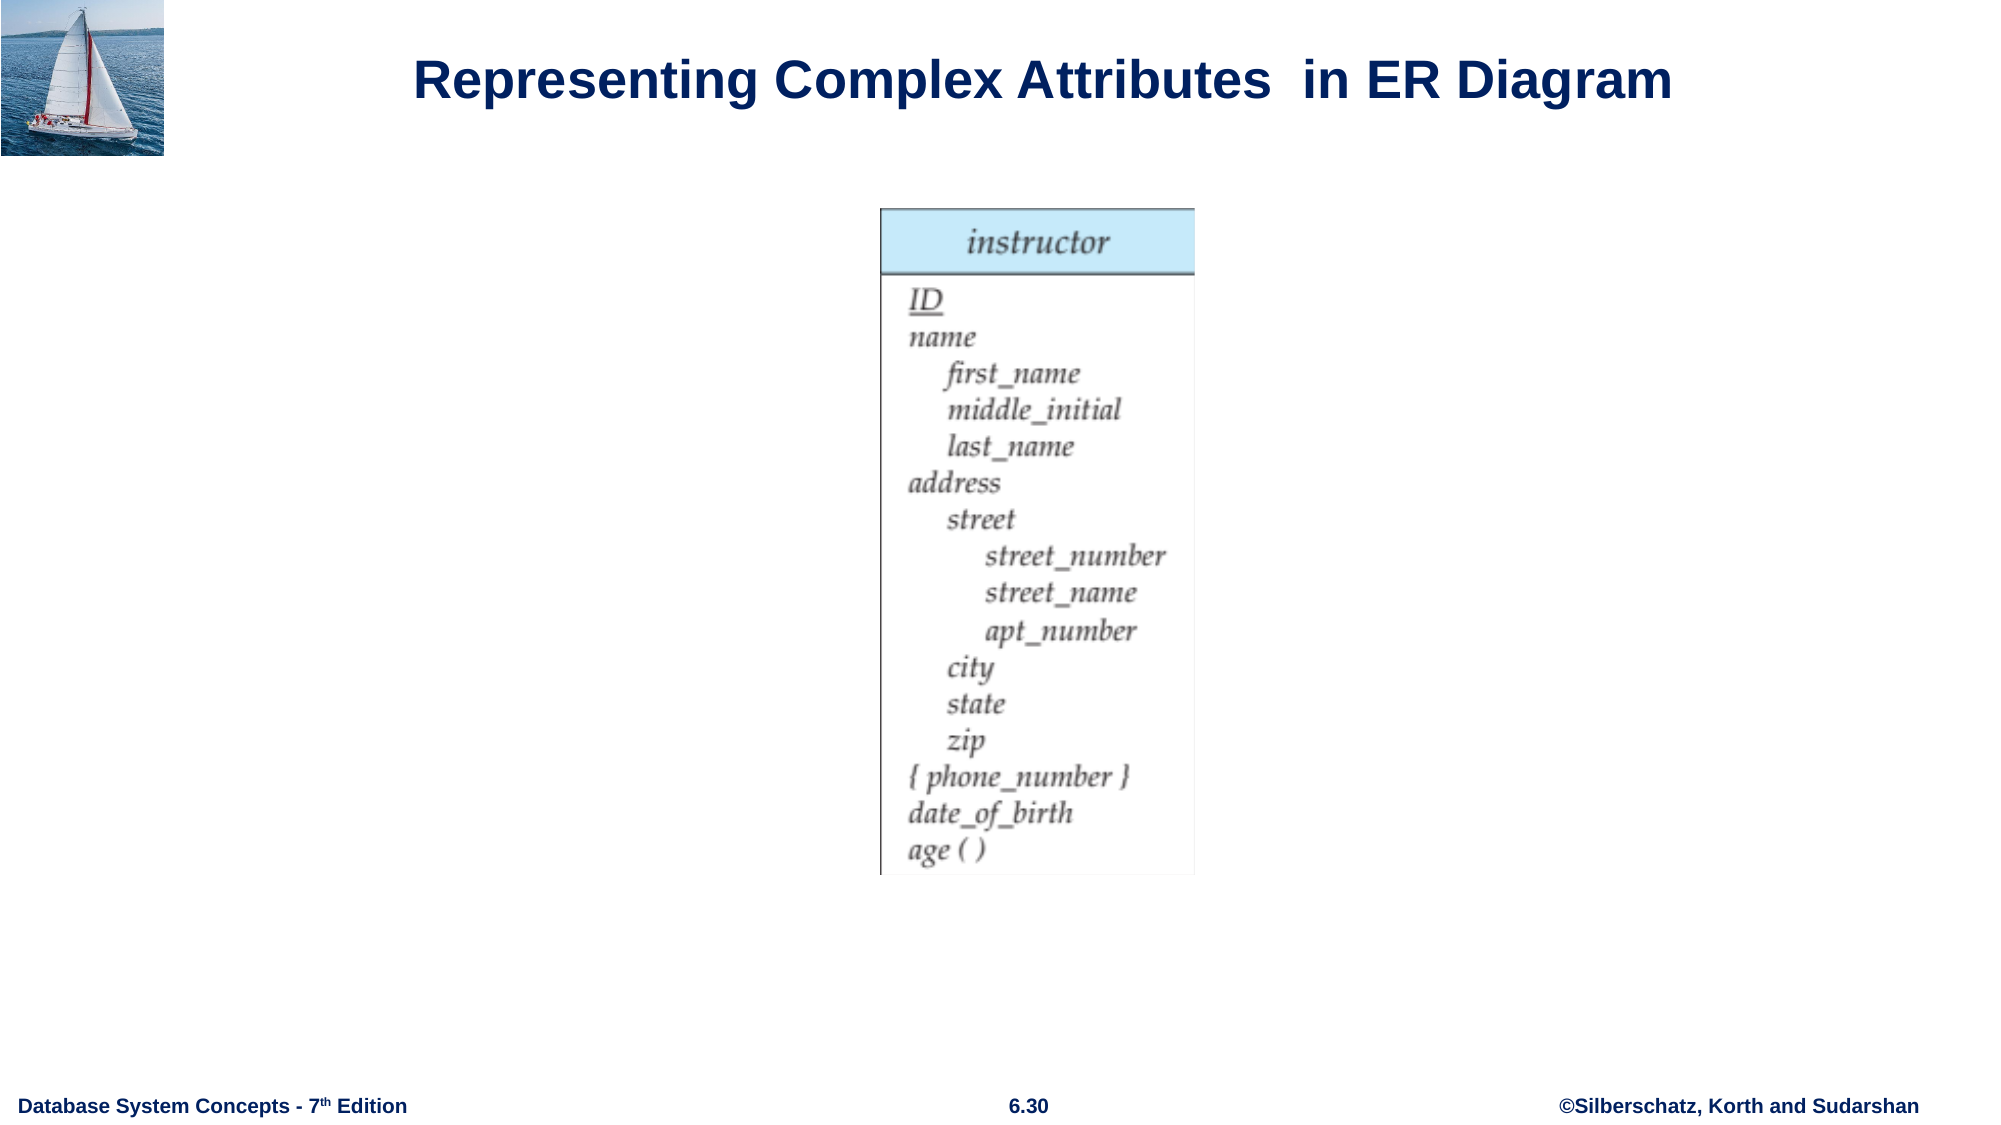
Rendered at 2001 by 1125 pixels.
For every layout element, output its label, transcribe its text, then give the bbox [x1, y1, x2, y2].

picture [1, 0, 164, 156]
picture [879, 207, 1195, 875]
title Representing Complex Attributes in ER Diagram [374, 11, 1714, 118]
